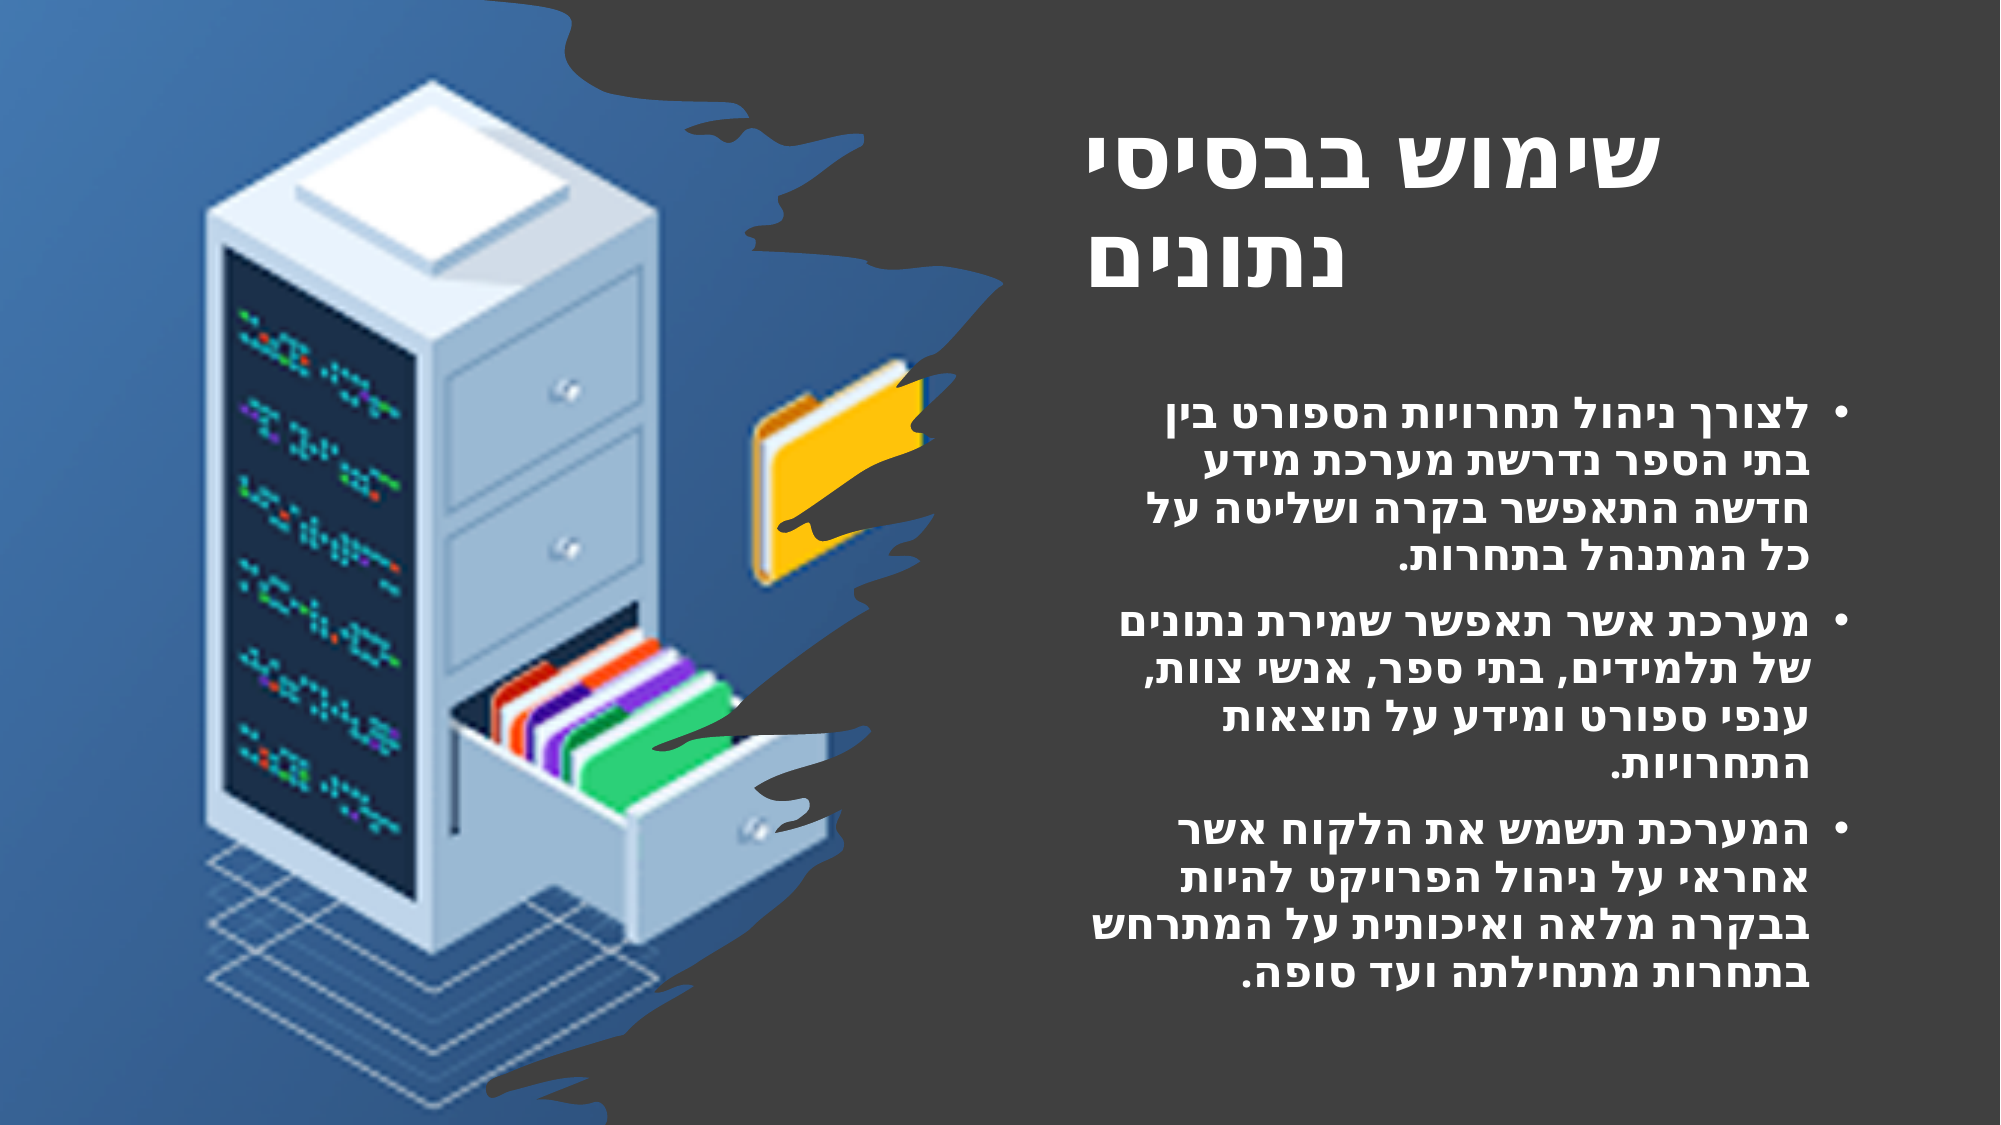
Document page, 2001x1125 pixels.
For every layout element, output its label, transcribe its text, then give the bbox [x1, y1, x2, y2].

title שימוש בבסיסי נתונים [1068, 59, 1863, 357]
list לצורך ניהול תחרויות הספורט בין בתי הספר נדרשת מערכת מידע חדשה התאפשר בקרה ושליטה על כל המתנהל בתחרות. מערכת אשר תאפשר שמירת נתונים של תלמידים, בתי ספר, אנשי צוות, ענפי ספורט ומידע על תוצאות התחרויות. המערכת תשמש את הלקוח אשר אחראי על ניהול הפרויקט להיות בבקרה מלאה ואיכותית על המתרחש בתחרות מתחילתה ועד סופה. [1068, 382, 1863, 1014]
picture [0, 0, 1004, 1125]
